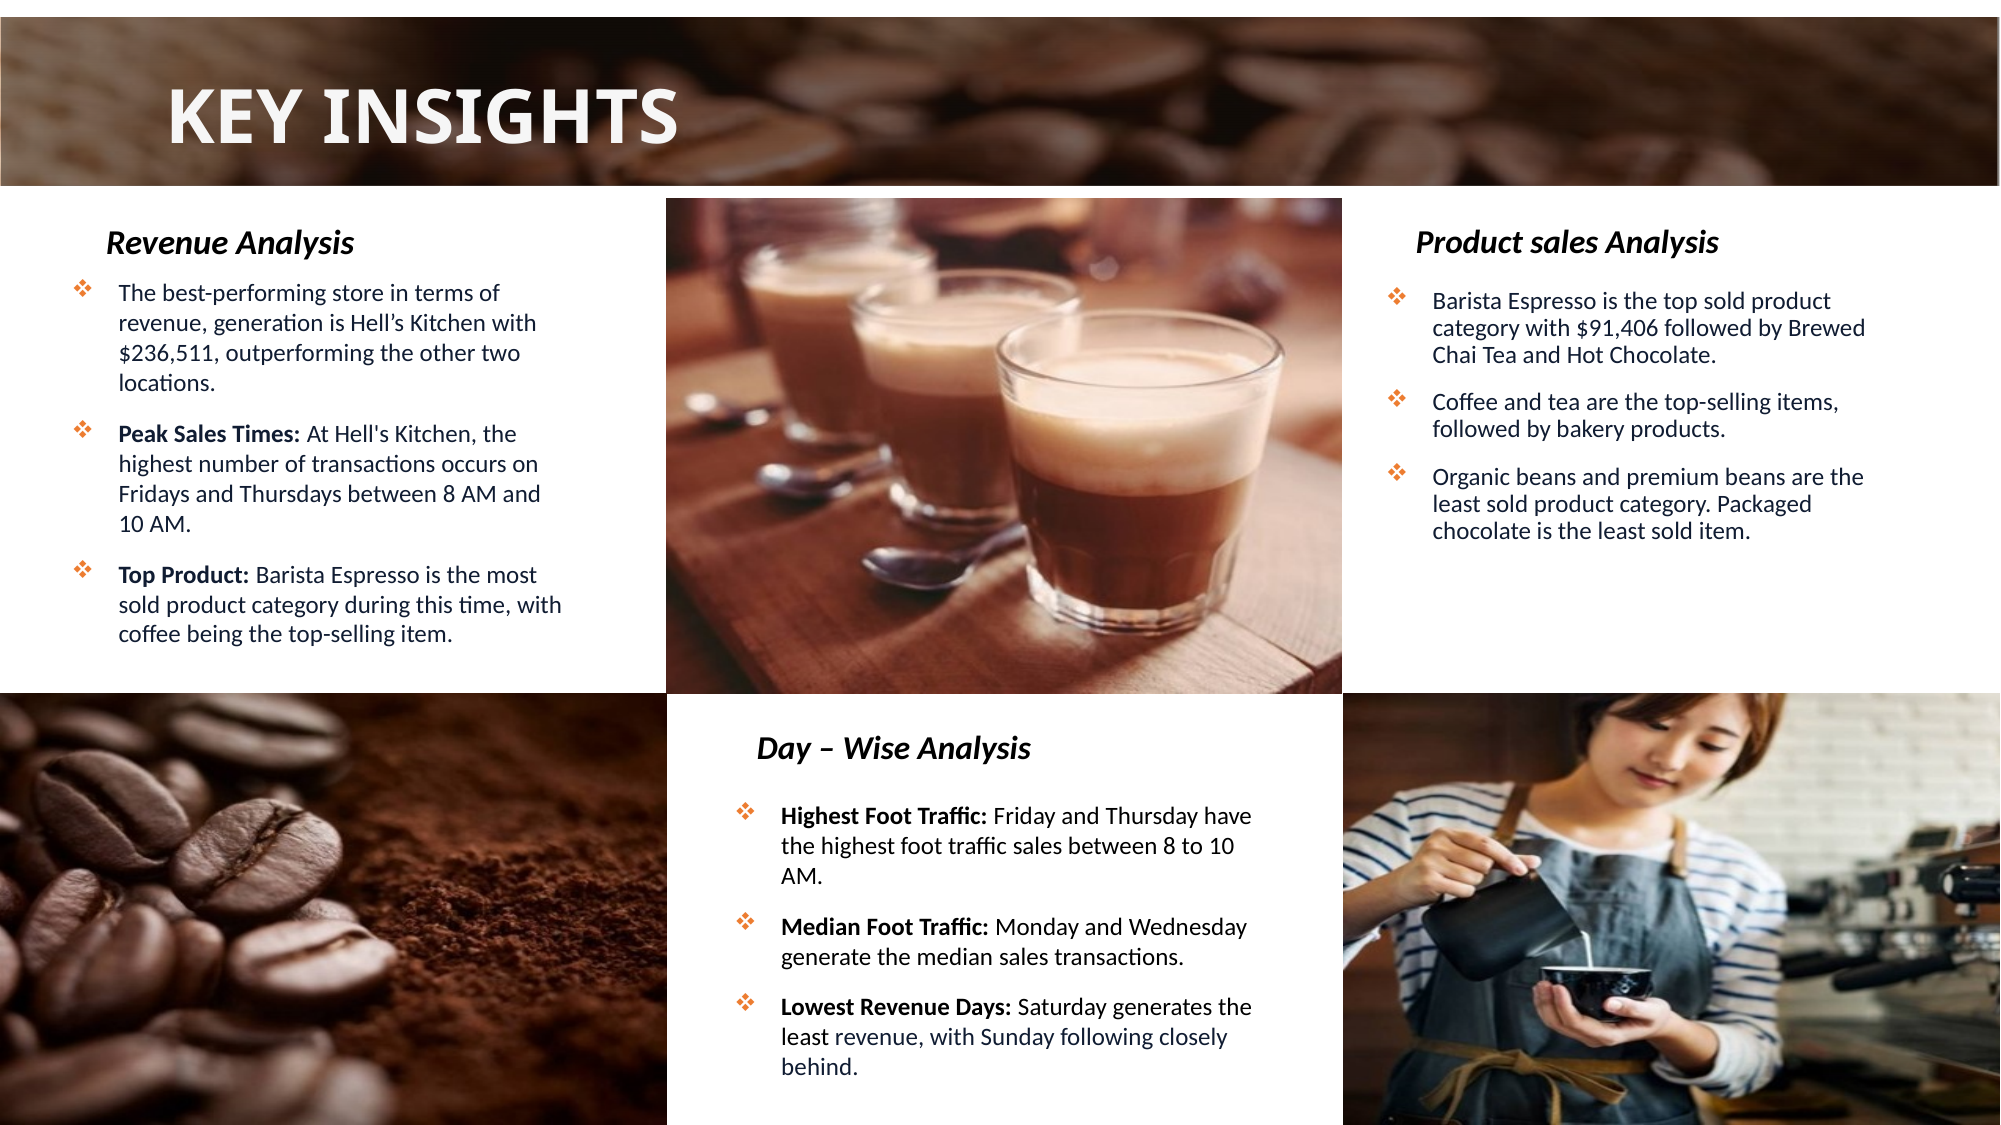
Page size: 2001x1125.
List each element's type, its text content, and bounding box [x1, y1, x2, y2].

list Day – Wise Analysis [719, 725, 1298, 767]
list Product sales Analysis [1370, 200, 1900, 261]
title Revenue Analysis [83, 219, 614, 262]
list Highest Foot Traffic: Friday and Thursday have the highest foot traffic sales between 8 to 10 AM. Median Foot Traffic: Monday and Wednesday generate the median sales transactions. Lowest Revenue Days: Saturday generates the least revenue, with Sunday following closely behind. [719, 784, 1298, 1108]
list Barista Espresso is the top sold product category with $91,406 followed by Brewed Chai Tea and Hot Chocolate. Coffee and tea are the top-selling items, followed by bakery products. Organic beans and premium beans are the least sold product category. Packaged chocolate is the least sold item. [1370, 272, 1900, 668]
list The best-performing store in terms of revenue, generation is Hell’s Kitchen with $236,511, outperforming the other two locations. Peak Sales Times: At Hell's Kitchen, the highest number of transactions occurs on Fridays and Thursdays between 8 AM and 10 AM. Top Product: Barista Espresso is the most sold product category during this time, with coffee being the top-selling item. [56, 261, 587, 668]
picture [0, 17, 2000, 186]
picture [1343, 693, 2000, 1125]
picture [0, 198, 1342, 1125]
